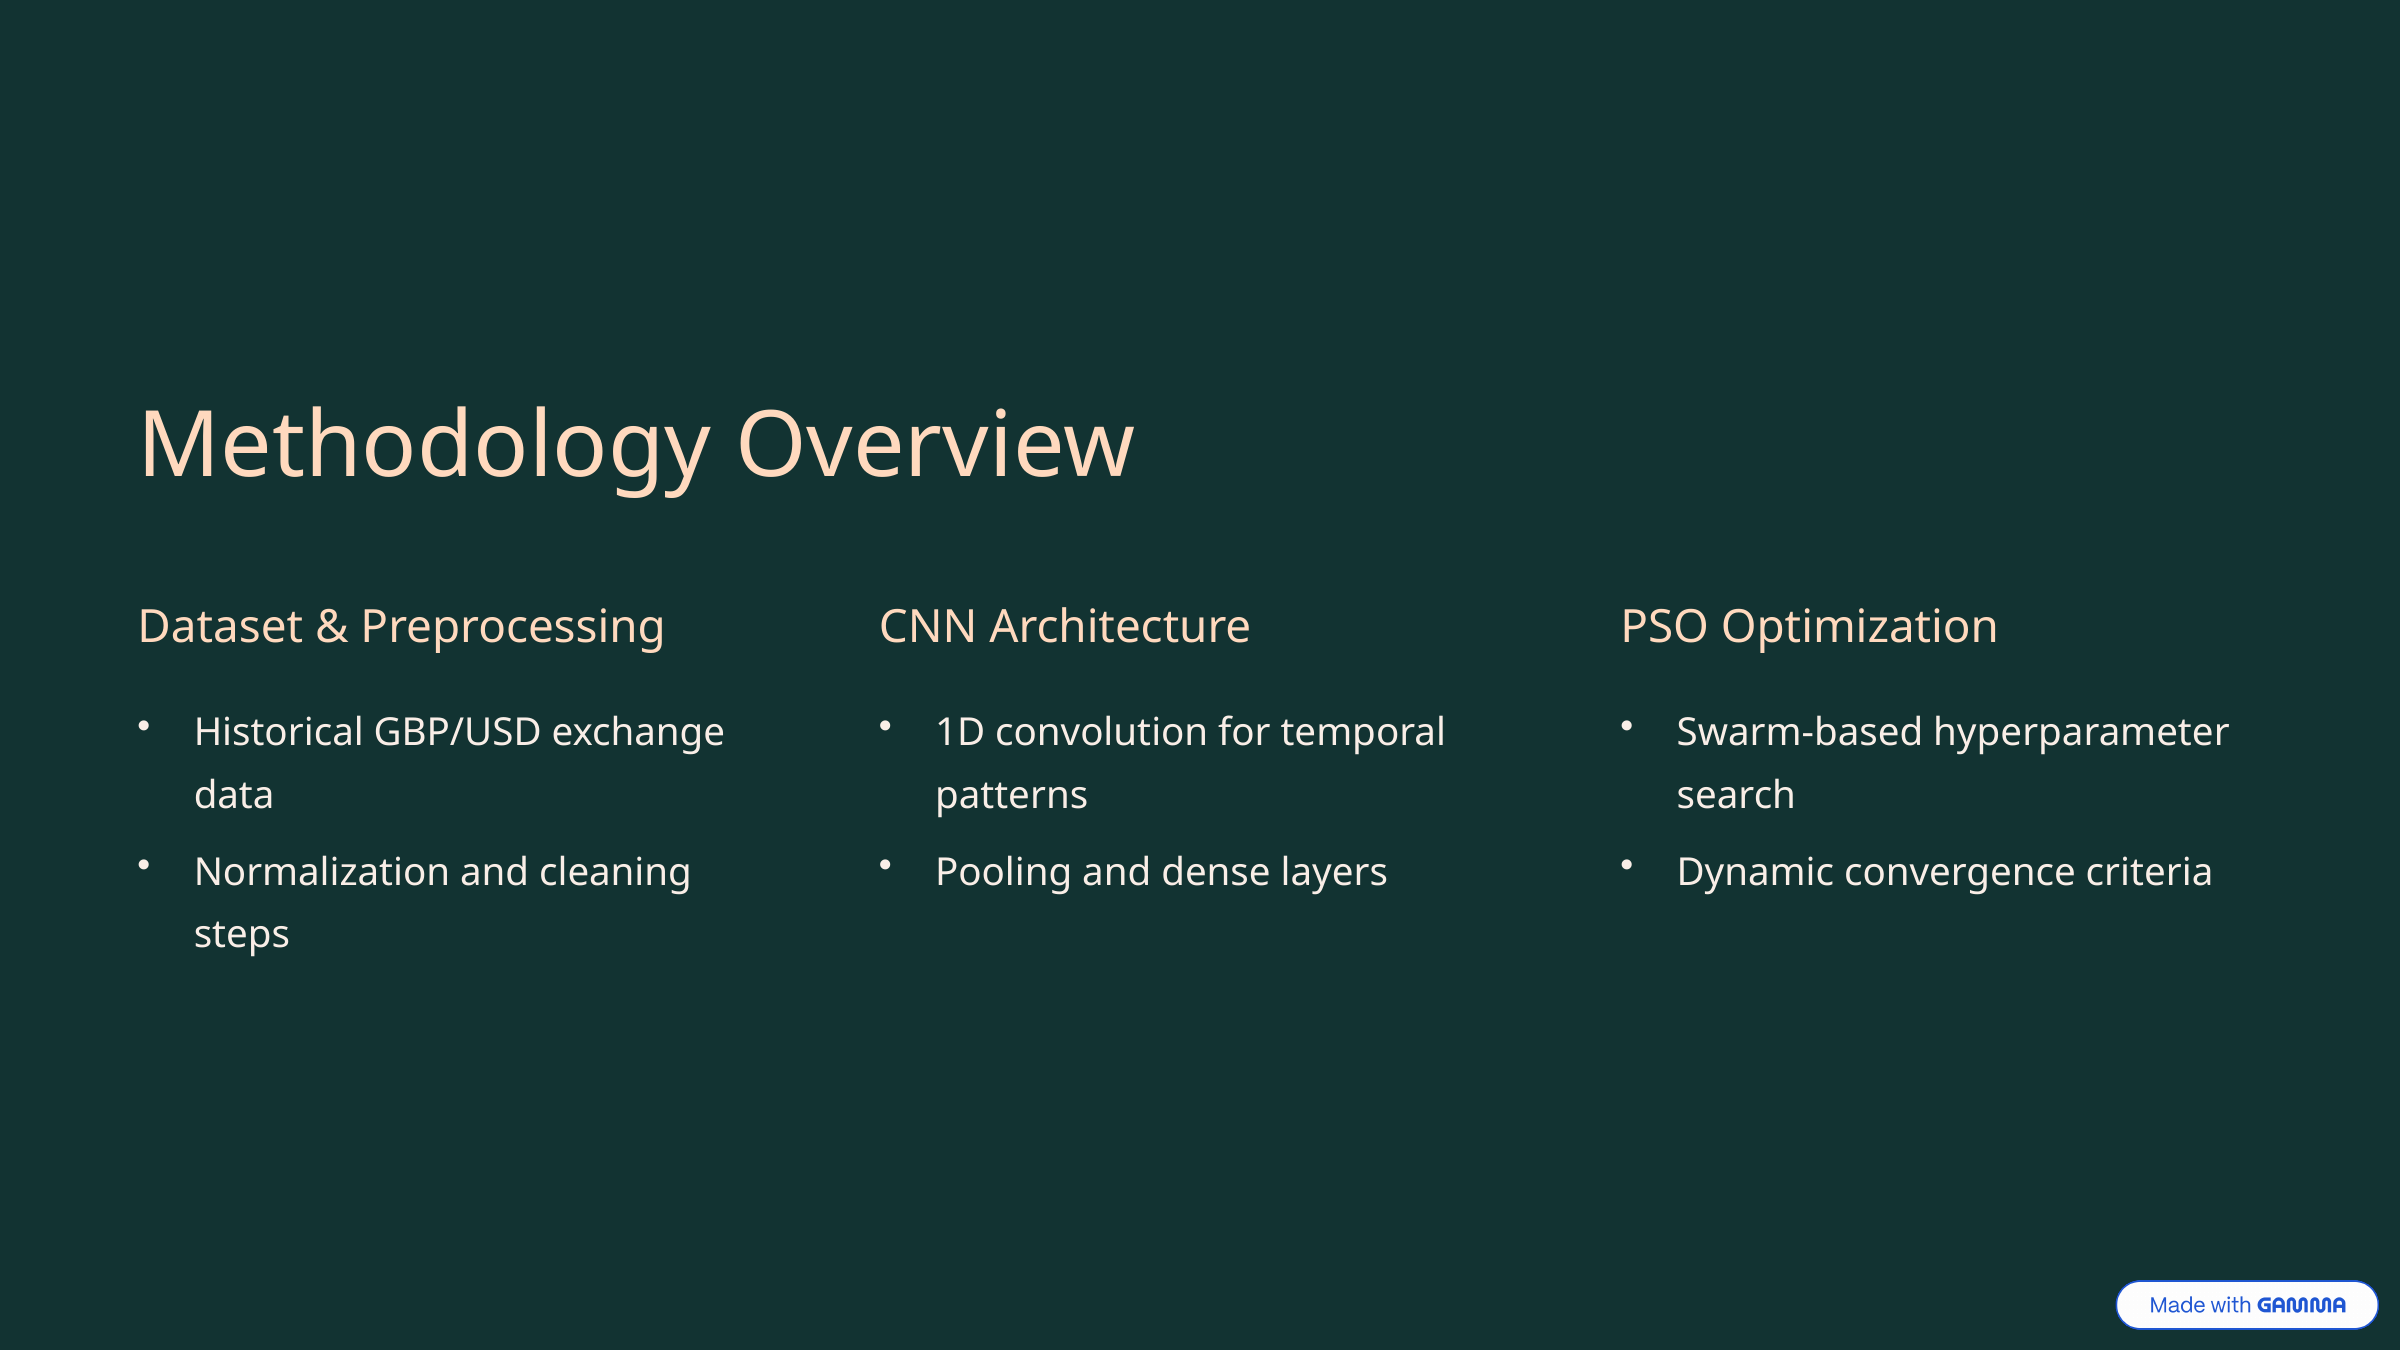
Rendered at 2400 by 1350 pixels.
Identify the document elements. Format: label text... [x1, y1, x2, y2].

text_box Dynamic convergence criteria [1620, 830, 2265, 894]
text_box Normalization and cleaning steps [137, 830, 782, 956]
text_box 1D convolution for temporal patterns [878, 690, 1524, 817]
picture [2106, 1271, 2389, 1339]
text_box Historical GBP/USD exchange data [137, 690, 782, 817]
text_box Pooling and dense layers [878, 830, 1524, 894]
text_box CNN Architecture [878, 593, 1341, 652]
text_box Dataset & Preprocessing [137, 593, 642, 652]
text_box Methodology Overview [137, 380, 1109, 496]
text_box Swarm-based hyperparameter search [1620, 690, 2265, 817]
text_box PSO Optimization [1620, 593, 2083, 652]
